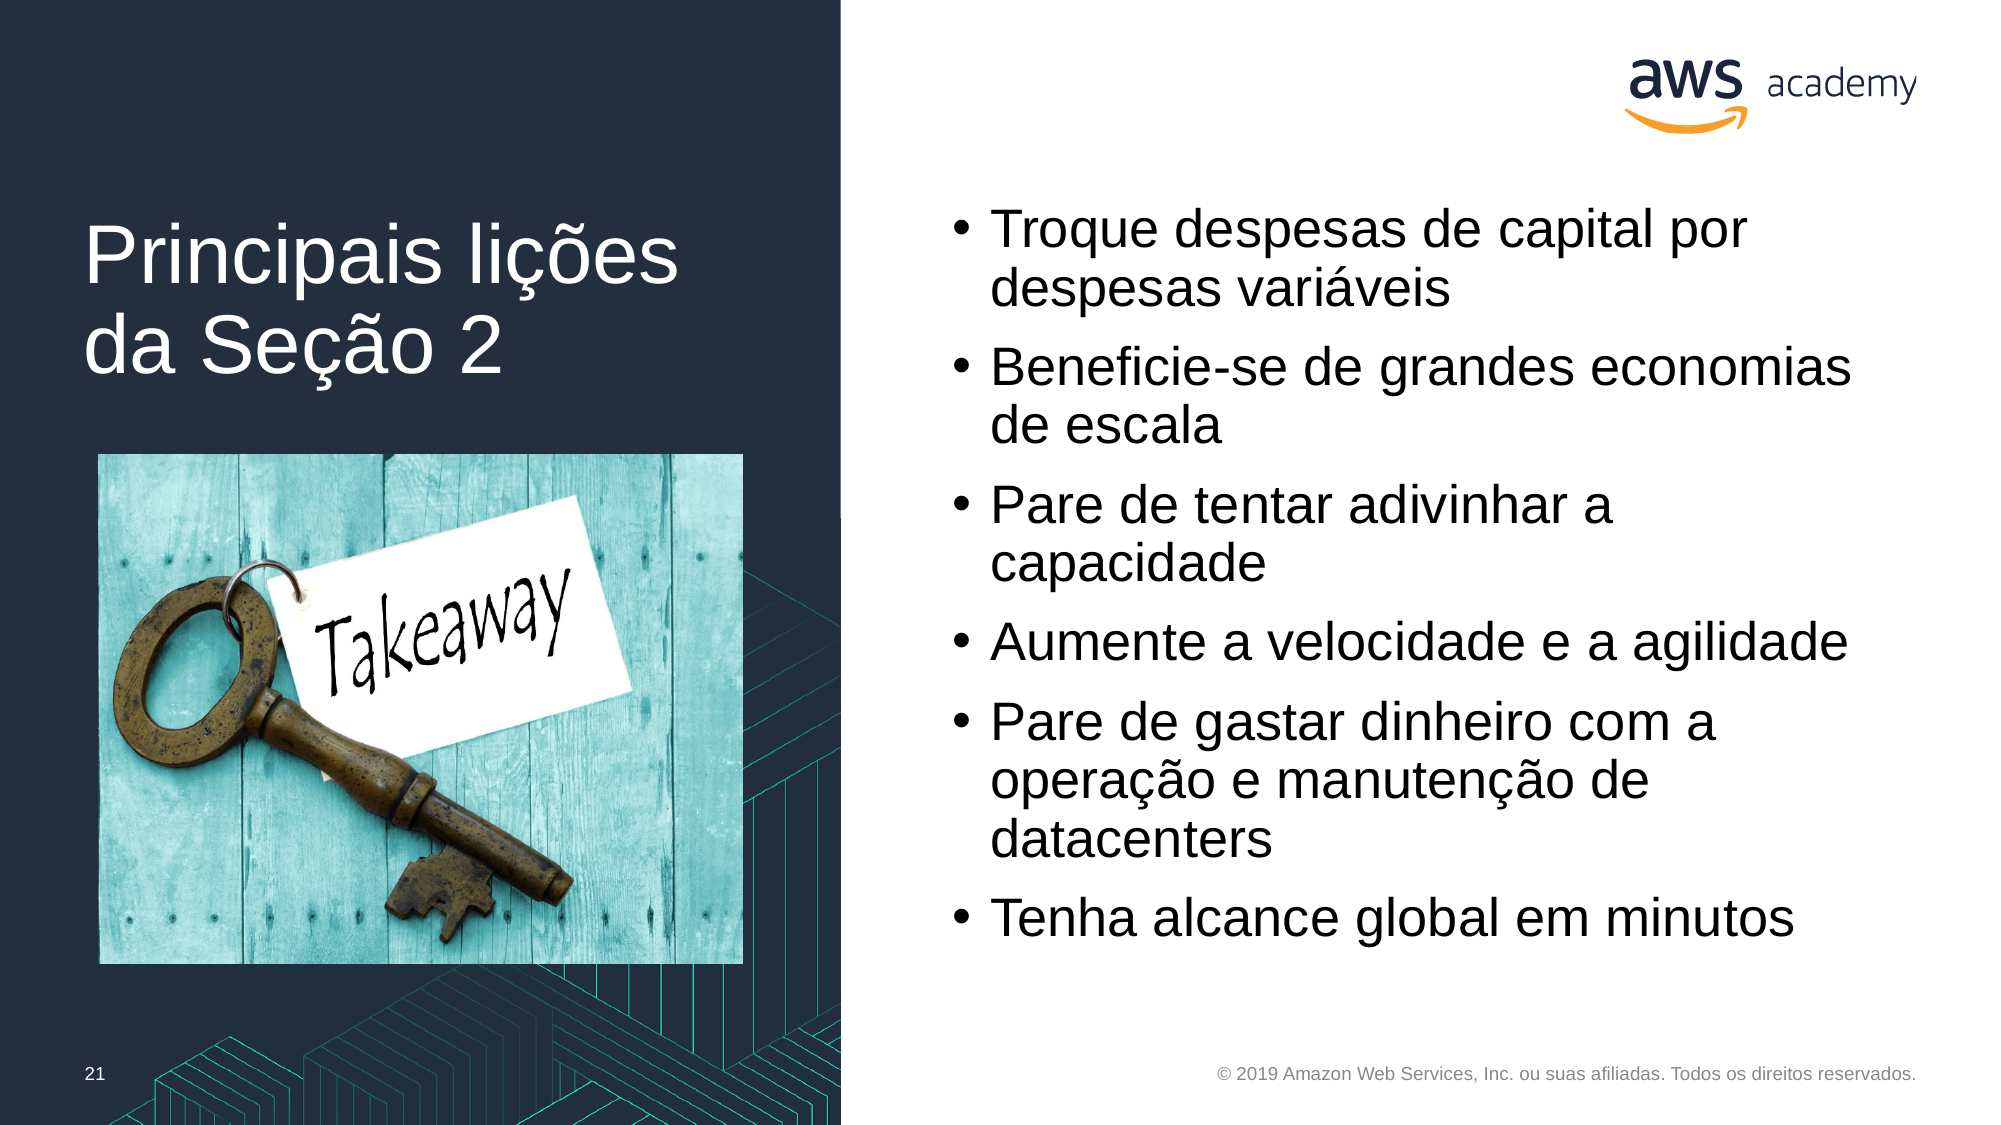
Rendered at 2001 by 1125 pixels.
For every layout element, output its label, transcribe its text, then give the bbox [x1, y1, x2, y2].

list Troque despesas de capital por despesas variáveis Beneficie-se de grandes economias de escala Pare de tentar adivinhar a capacidade Aumente a velocidade e a agilidade Pare de gastar dinheiro com a operação e manutenção de datacenters Tenha alcance global em minutos [937, 193, 1884, 984]
picture [1625, 59, 1917, 134]
slide_number ‹#› [69, 1042, 520, 1103]
title Principais lições da Seção 2 [68, 193, 769, 411]
picture [96, 454, 841, 1125]
footer © 2019 Amazon Web Services, Inc. ou suas afiliadas. Todos os direitos reservados. [1185, 1042, 1932, 1103]
